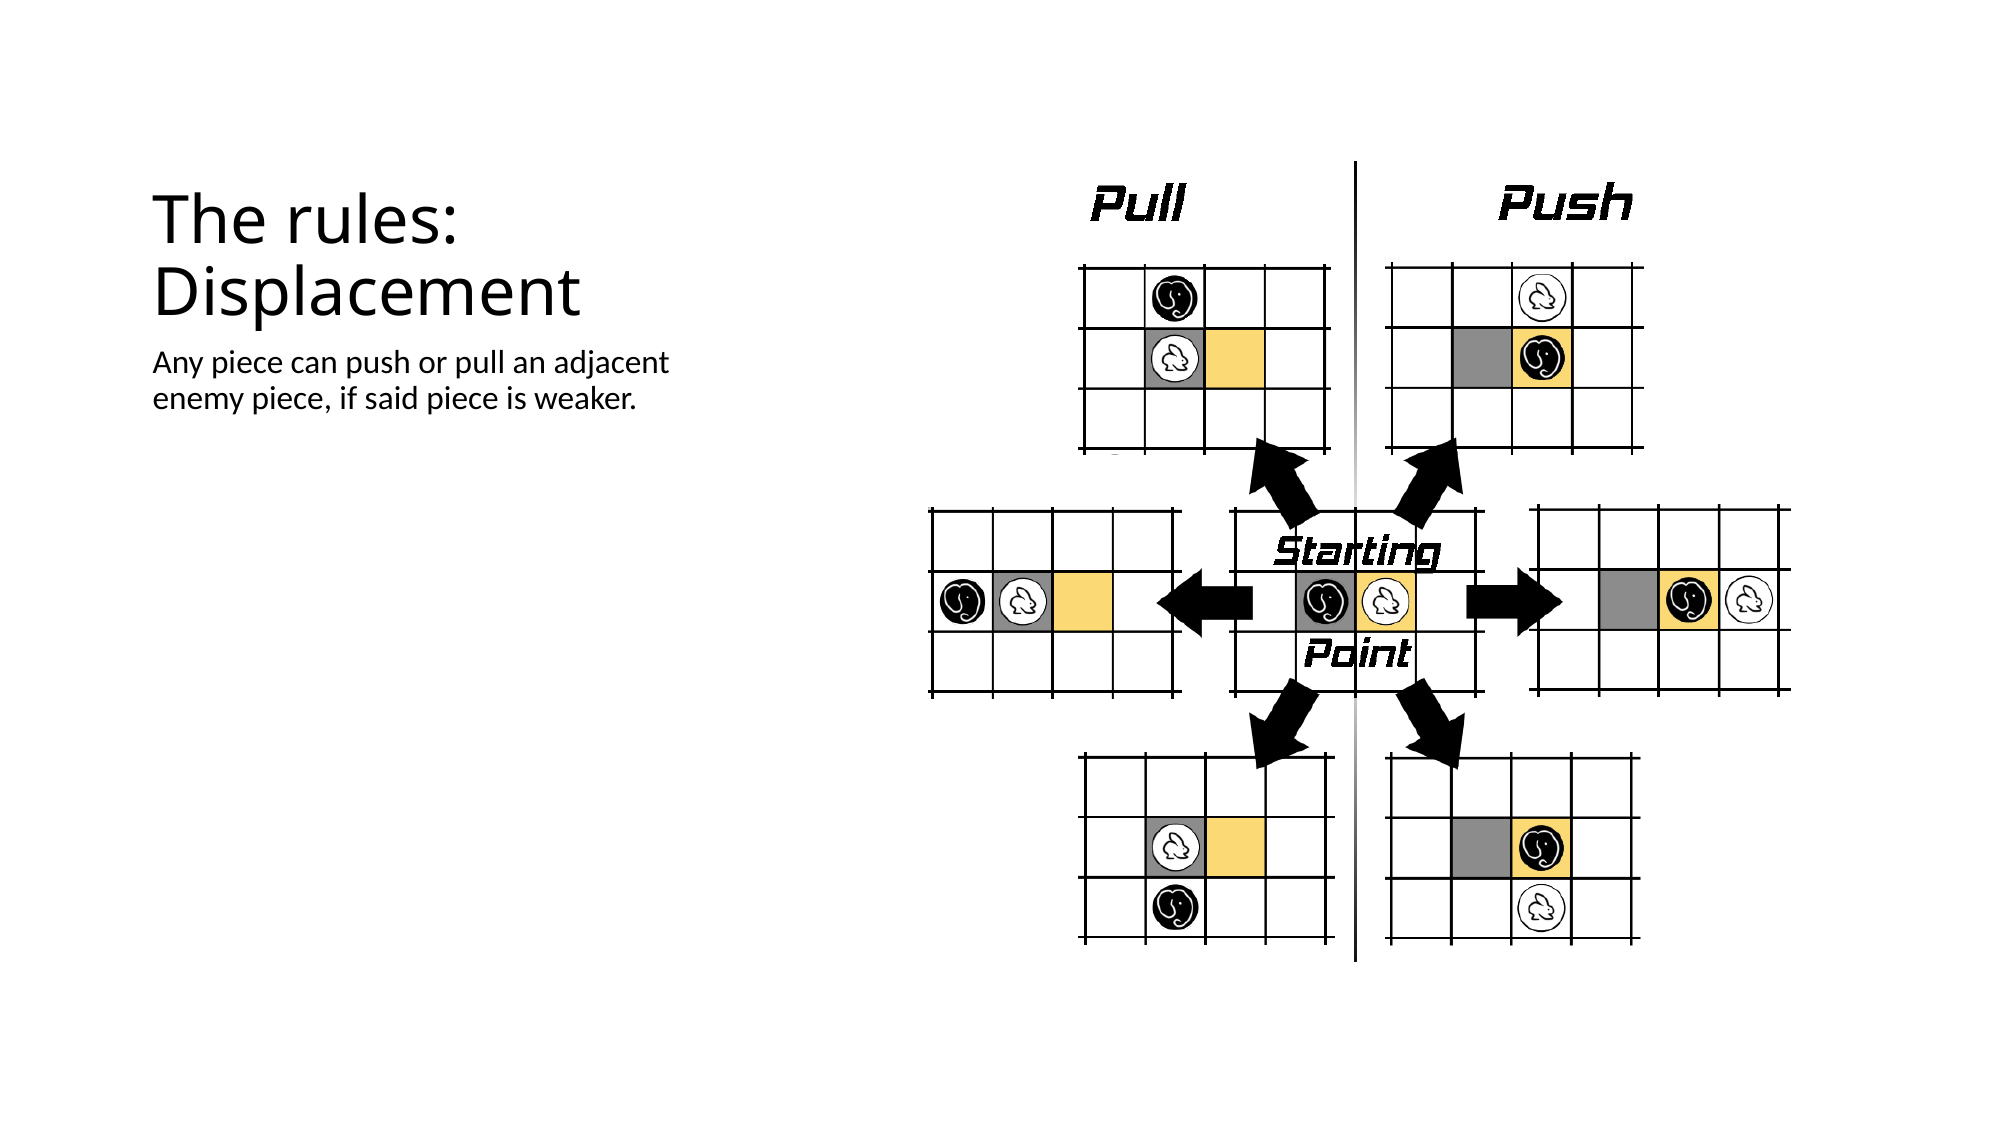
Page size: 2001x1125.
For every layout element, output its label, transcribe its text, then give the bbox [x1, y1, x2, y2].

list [912, 161, 1801, 962]
list Any piece can push or pull an adjacent enemy piece, if said piece is weaker. [137, 337, 783, 963]
title The rules: Displacement [137, 75, 783, 337]
